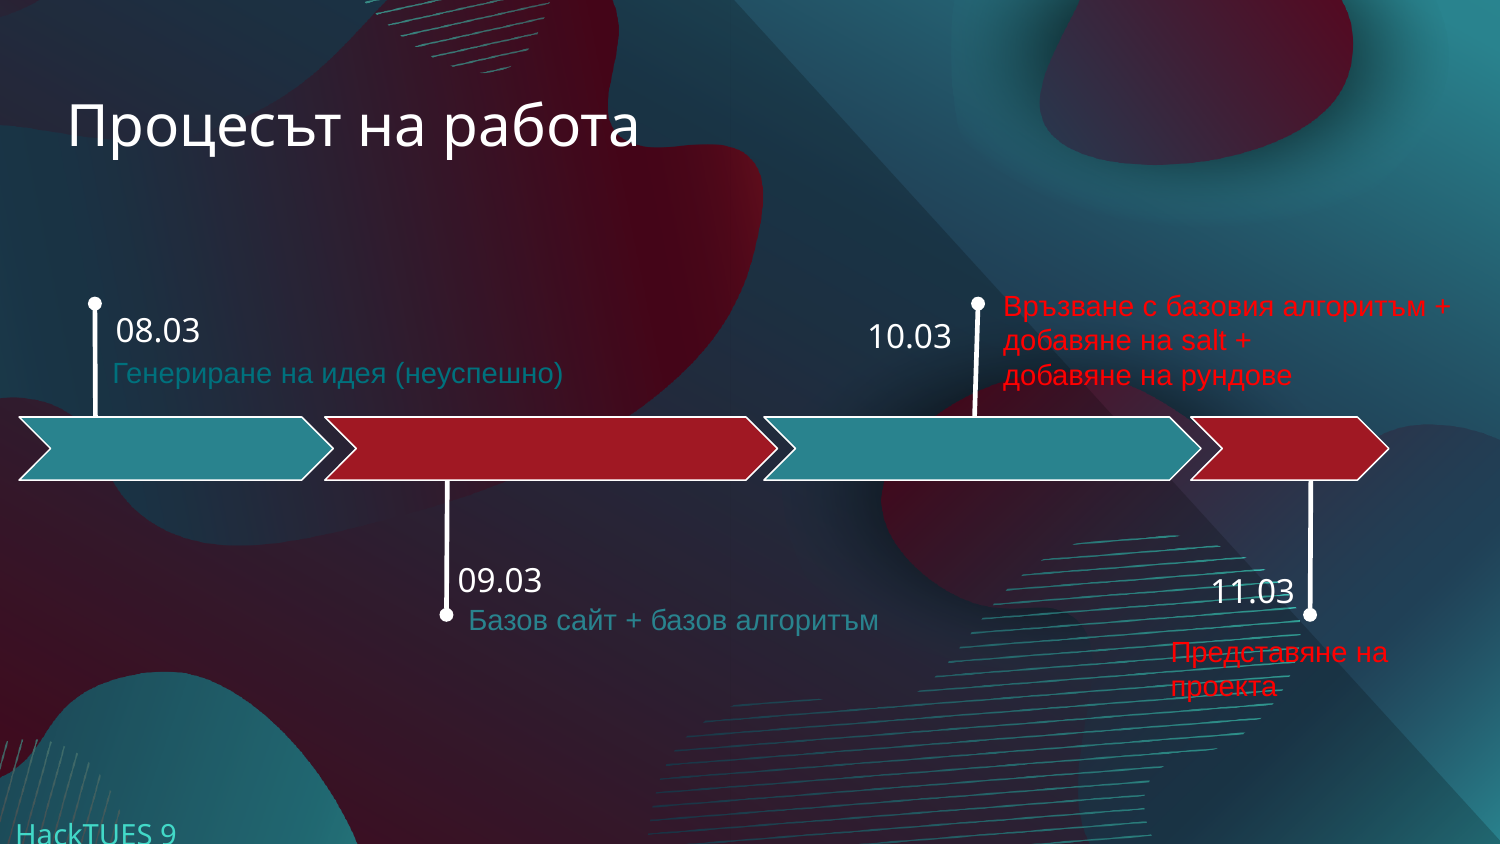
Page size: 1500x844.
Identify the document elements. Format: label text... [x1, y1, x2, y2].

picture [20, 835, 31, 844]
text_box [18, 279, 1470, 712]
title Процесът на работа [51, 72, 1449, 167]
picture [40, 837, 47, 843]
picture [164, 826, 173, 835]
picture [0, 0, 1500, 844]
